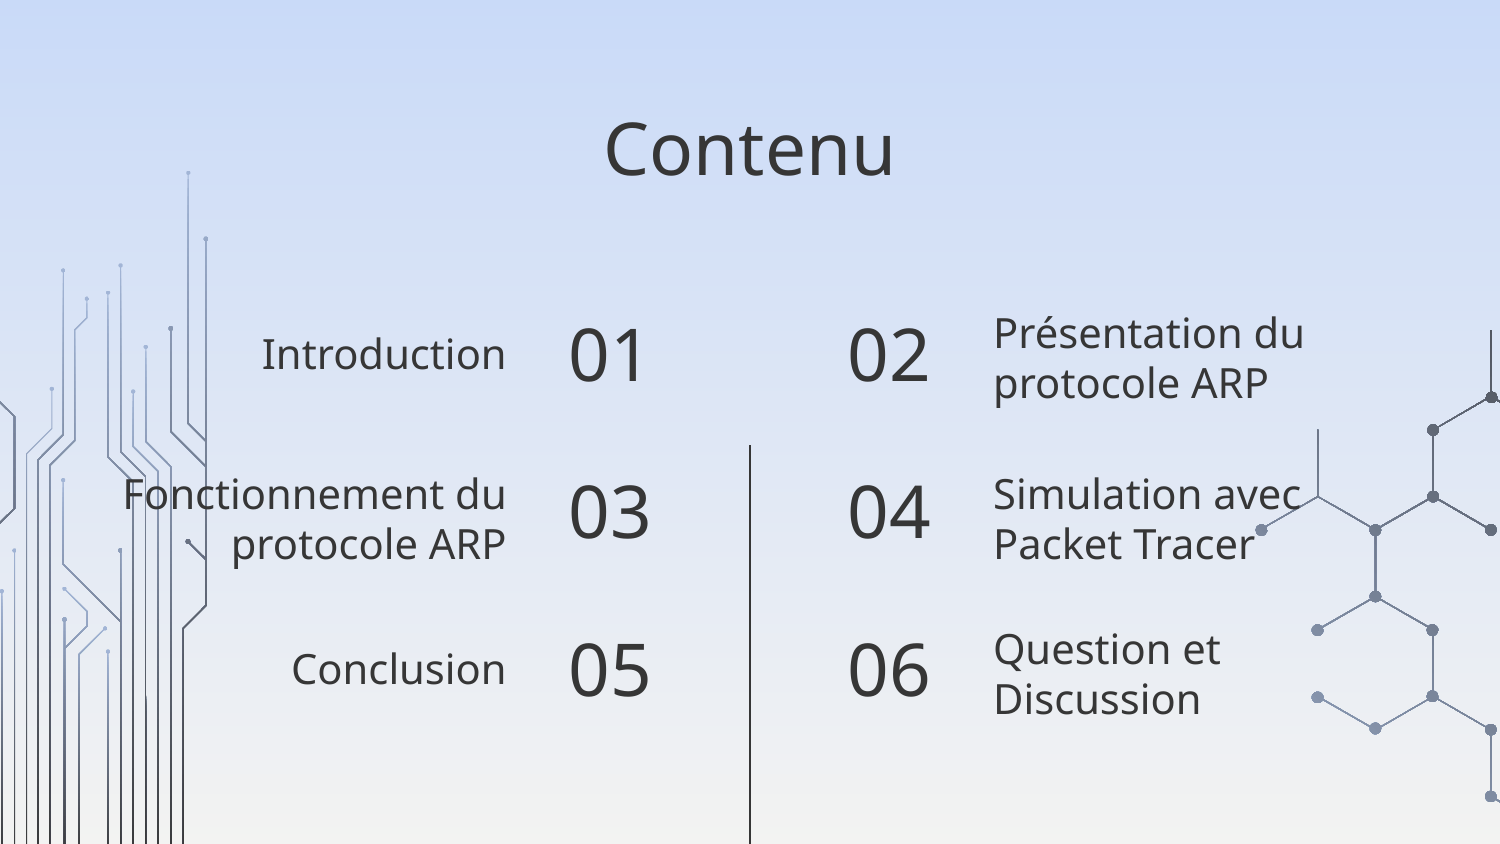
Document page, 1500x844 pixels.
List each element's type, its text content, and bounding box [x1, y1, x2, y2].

title 02 [823, 310, 956, 394]
title 01 [544, 310, 677, 394]
subtitle Présentation du protocole ARP [978, 310, 1404, 422]
subtitle Fonctionnement du protocole ARP [87, 445, 522, 583]
subtitle Conclusion [215, 625, 522, 709]
title 04 [823, 468, 956, 551]
subtitle Simulation avec Packet Tracer [978, 456, 1392, 583]
title 06 [823, 625, 956, 709]
title 03 [544, 468, 677, 551]
title Contenu [118, 87, 1382, 183]
title 05 [544, 625, 677, 709]
subtitle Introduction [151, 310, 522, 394]
subtitle Question et Discussion [978, 625, 1382, 738]
